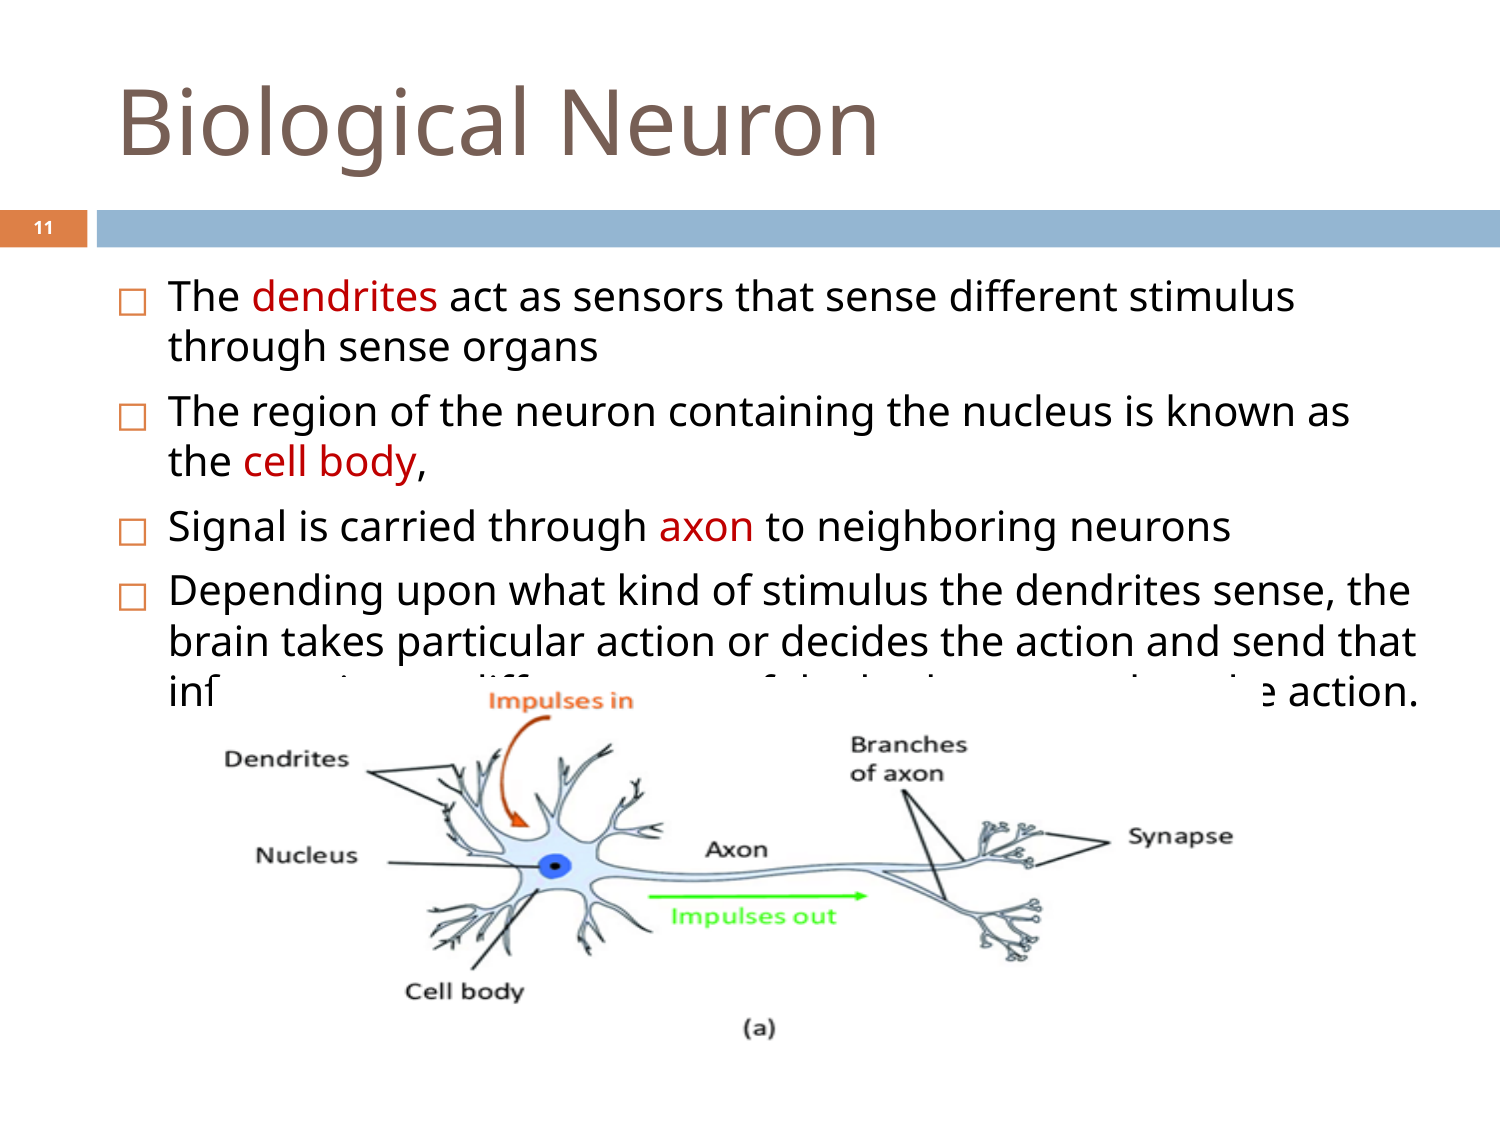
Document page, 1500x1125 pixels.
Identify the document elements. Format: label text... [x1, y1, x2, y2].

slide_number 11 [0, 208, 88, 249]
title Biological Neuron [100, 37, 1438, 200]
list The dendrites act as sensors that sense different stimulus through sense organs The region of the neuron containing the nucleus is known as the cell body, Signal is carried through axon to neighboring neurons Depending upon what kind of stimulus the dendrites sense, the brain takes particular action or decides the action and send that information to different part of the body to complete the action. [100, 262, 1438, 1000]
picture [212, 677, 1264, 1075]
